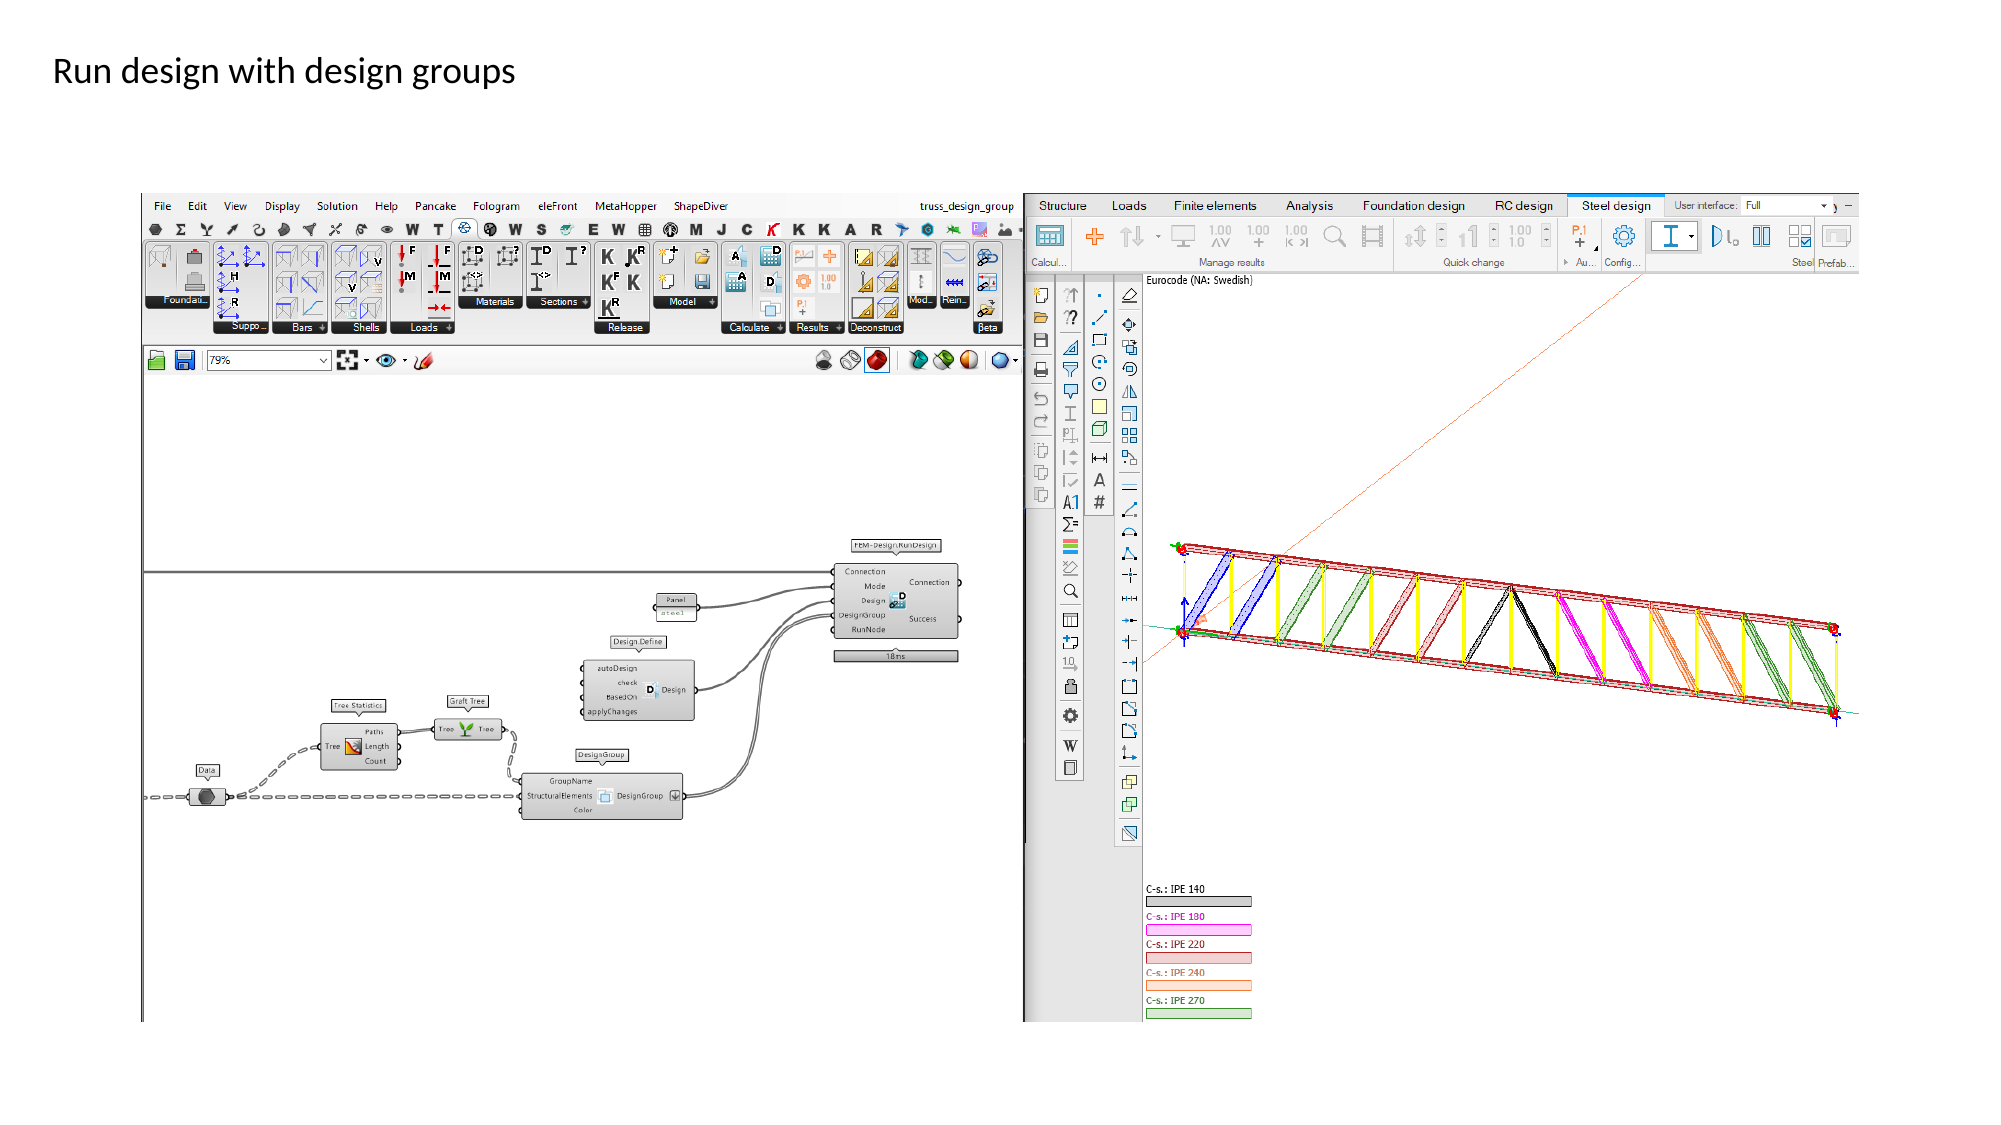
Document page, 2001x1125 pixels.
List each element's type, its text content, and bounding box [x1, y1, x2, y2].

text_box Run design with design groups [38, 38, 565, 98]
picture [141, 193, 1859, 1022]
